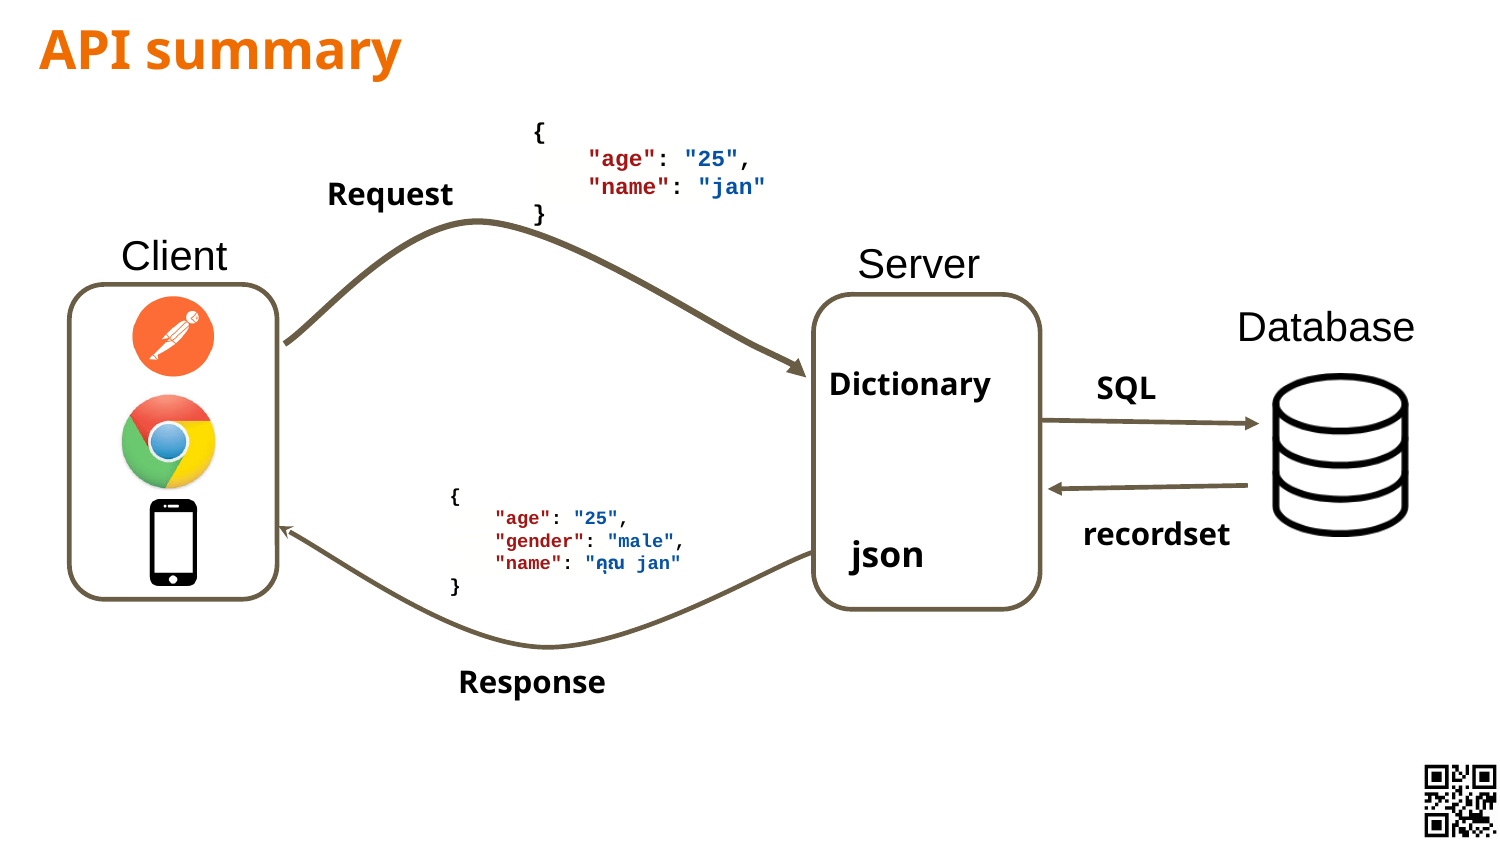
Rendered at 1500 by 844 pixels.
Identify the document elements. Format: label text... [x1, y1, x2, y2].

picture [117, 392, 217, 492]
text_box Dictionary [813, 349, 1018, 409]
text_box recordset [1067, 499, 1265, 551]
text_box json [836, 516, 1041, 577]
text_box [278, 526, 434, 616]
title API summary [24, 0, 1422, 86]
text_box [1039, 419, 1260, 424]
text_box Response [443, 647, 648, 746]
text_box SQL [1081, 353, 1251, 405]
picture [1259, 373, 1423, 537]
picture [147, 499, 200, 586]
picture [130, 293, 217, 380]
text_box Request [311, 159, 481, 258]
text_box [725, 548, 813, 593]
text_box { "age": "25", "gender": "male", "name": "คุณ jan" } [434, 468, 725, 625]
picture [1421, 762, 1500, 839]
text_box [1047, 485, 1248, 490]
text_box [813, 294, 1041, 610]
text_box [284, 221, 807, 378]
text_box { "age": "25", "name": "jan" } [517, 101, 782, 258]
text_box Client [105, 214, 275, 285]
text_box [69, 284, 278, 600]
text_box Database [1221, 284, 1460, 355]
text_box [455, 625, 650, 647]
text_box Server [842, 221, 1012, 292]
